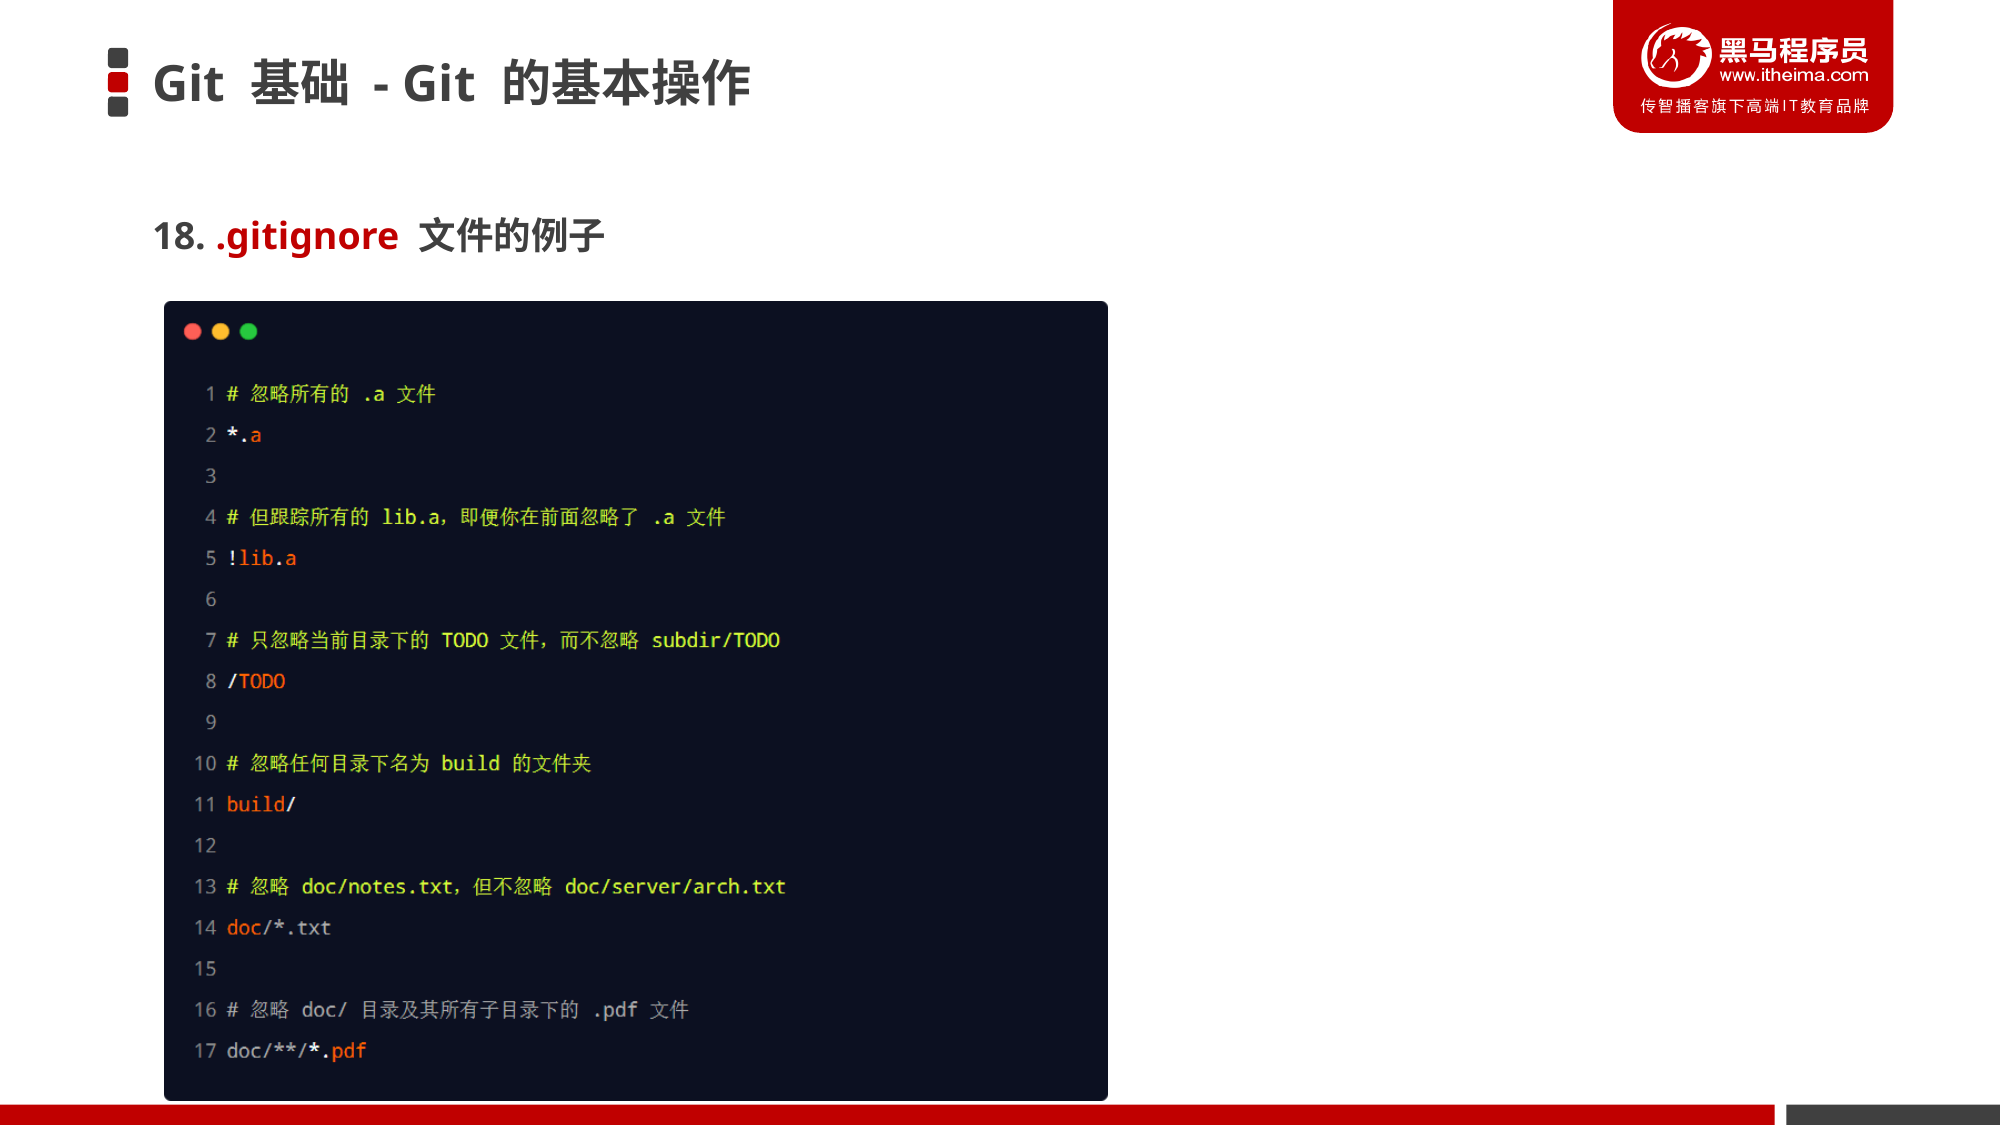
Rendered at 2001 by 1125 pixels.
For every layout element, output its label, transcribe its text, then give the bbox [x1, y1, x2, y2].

picture [1616, 11, 1894, 125]
title Git 基础 - Git 的基本操作 [137, 38, 1577, 124]
picture [164, 300, 1108, 1102]
list 18. .gitignore 文件的例子 [137, 192, 1753, 277]
